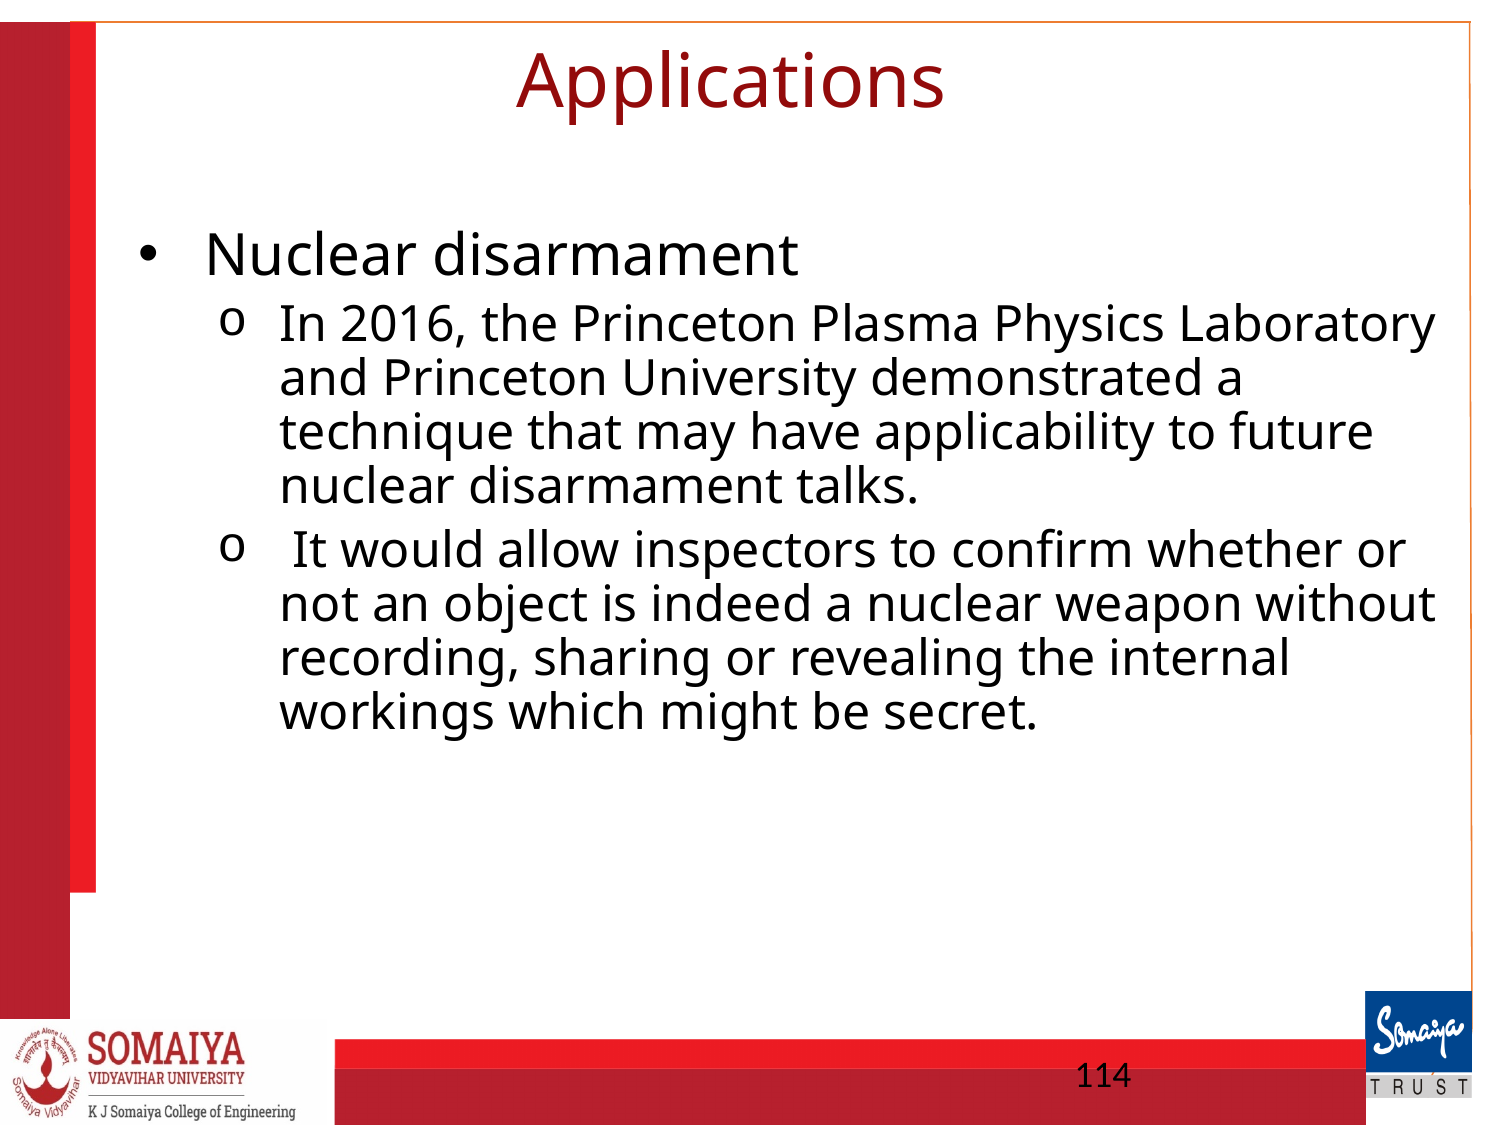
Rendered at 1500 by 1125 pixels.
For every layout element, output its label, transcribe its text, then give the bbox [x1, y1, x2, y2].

title Applications [134, 35, 1349, 179]
picture [0, 22, 327, 1125]
picture [1365, 991, 1472, 1098]
list Nuclear disarmament In 2016, the Princeton Plasma Physics Laboratory and Princeton University demonstrated a technique that may have applicability to future nuclear disarmament talks. It would allow inspectors to confirm whether or not an object is indeed a nuclear weapon without recording, sharing or revealing the internal workings which might be secret. [114, 217, 1465, 960]
slide_number 114 [1059, 1042, 1397, 1103]
picture [335, 1040, 1365, 1125]
